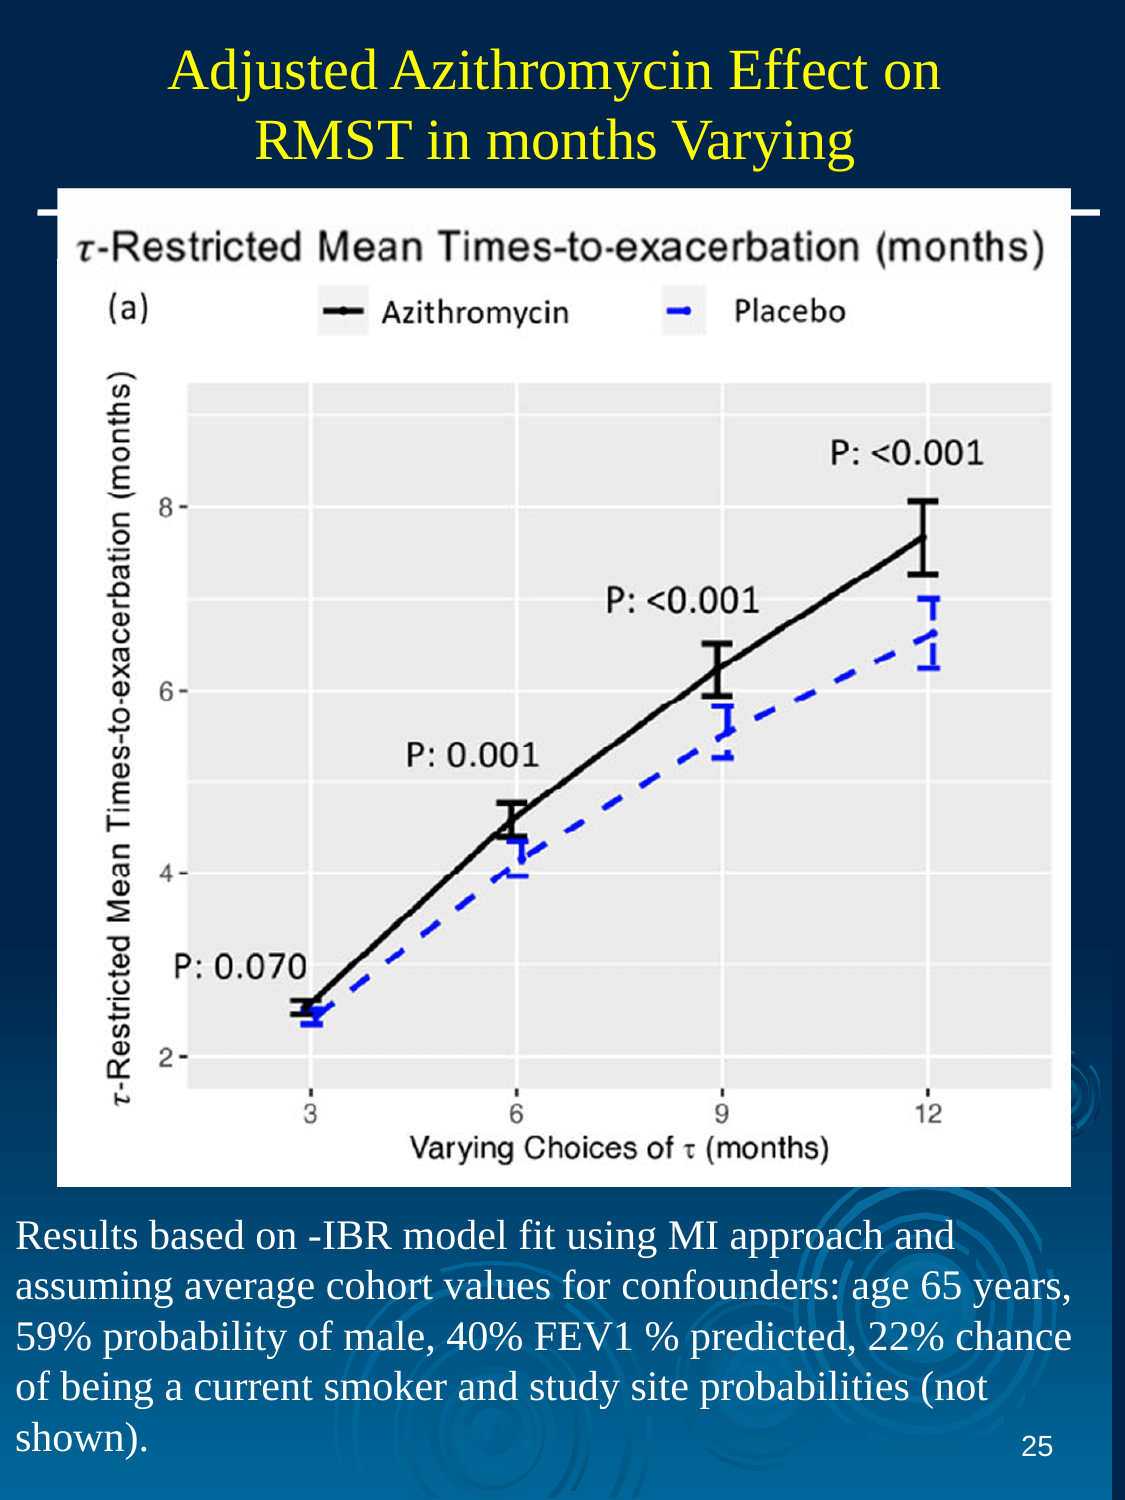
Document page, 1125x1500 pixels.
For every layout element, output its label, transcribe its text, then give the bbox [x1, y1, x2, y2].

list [57, 259, 1071, 1187]
slide_number 25 [806, 1365, 1069, 1471]
picture [58, 0, 1070, 740]
